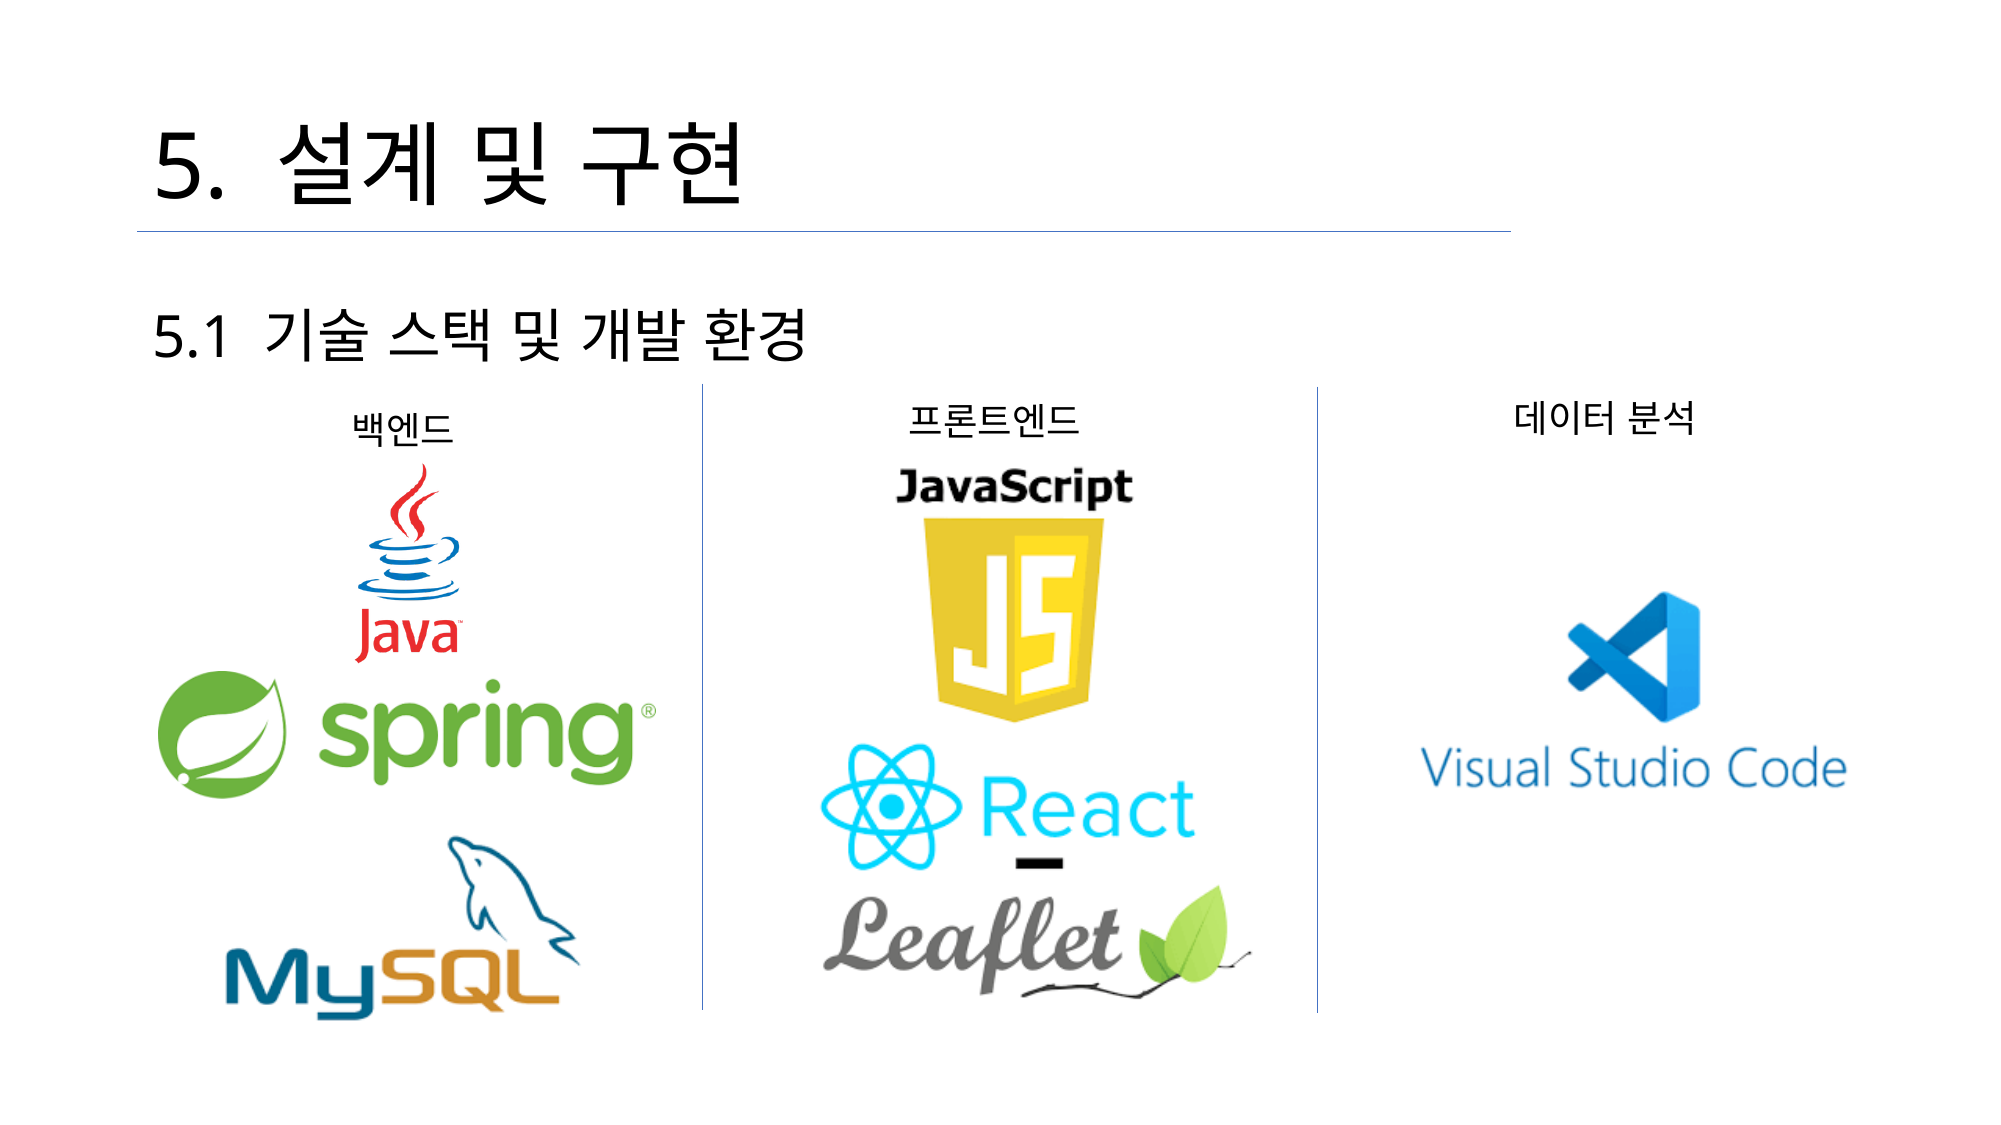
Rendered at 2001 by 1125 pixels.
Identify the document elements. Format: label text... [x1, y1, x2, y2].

picture [811, 734, 1265, 1007]
picture [1365, 573, 1909, 800]
picture [306, 460, 511, 665]
list 5.1 기술 스택 및 개발 환경 [137, 299, 1863, 1014]
text_box 데이터 분석 [1499, 387, 1775, 448]
picture [152, 817, 650, 1066]
text_box 프론트엔드 [894, 390, 1170, 451]
picture [780, 464, 1250, 727]
title 5. 설계 및 구현 [137, 59, 1863, 278]
picture [158, 671, 656, 801]
text_box 백엔드 [337, 399, 483, 460]
